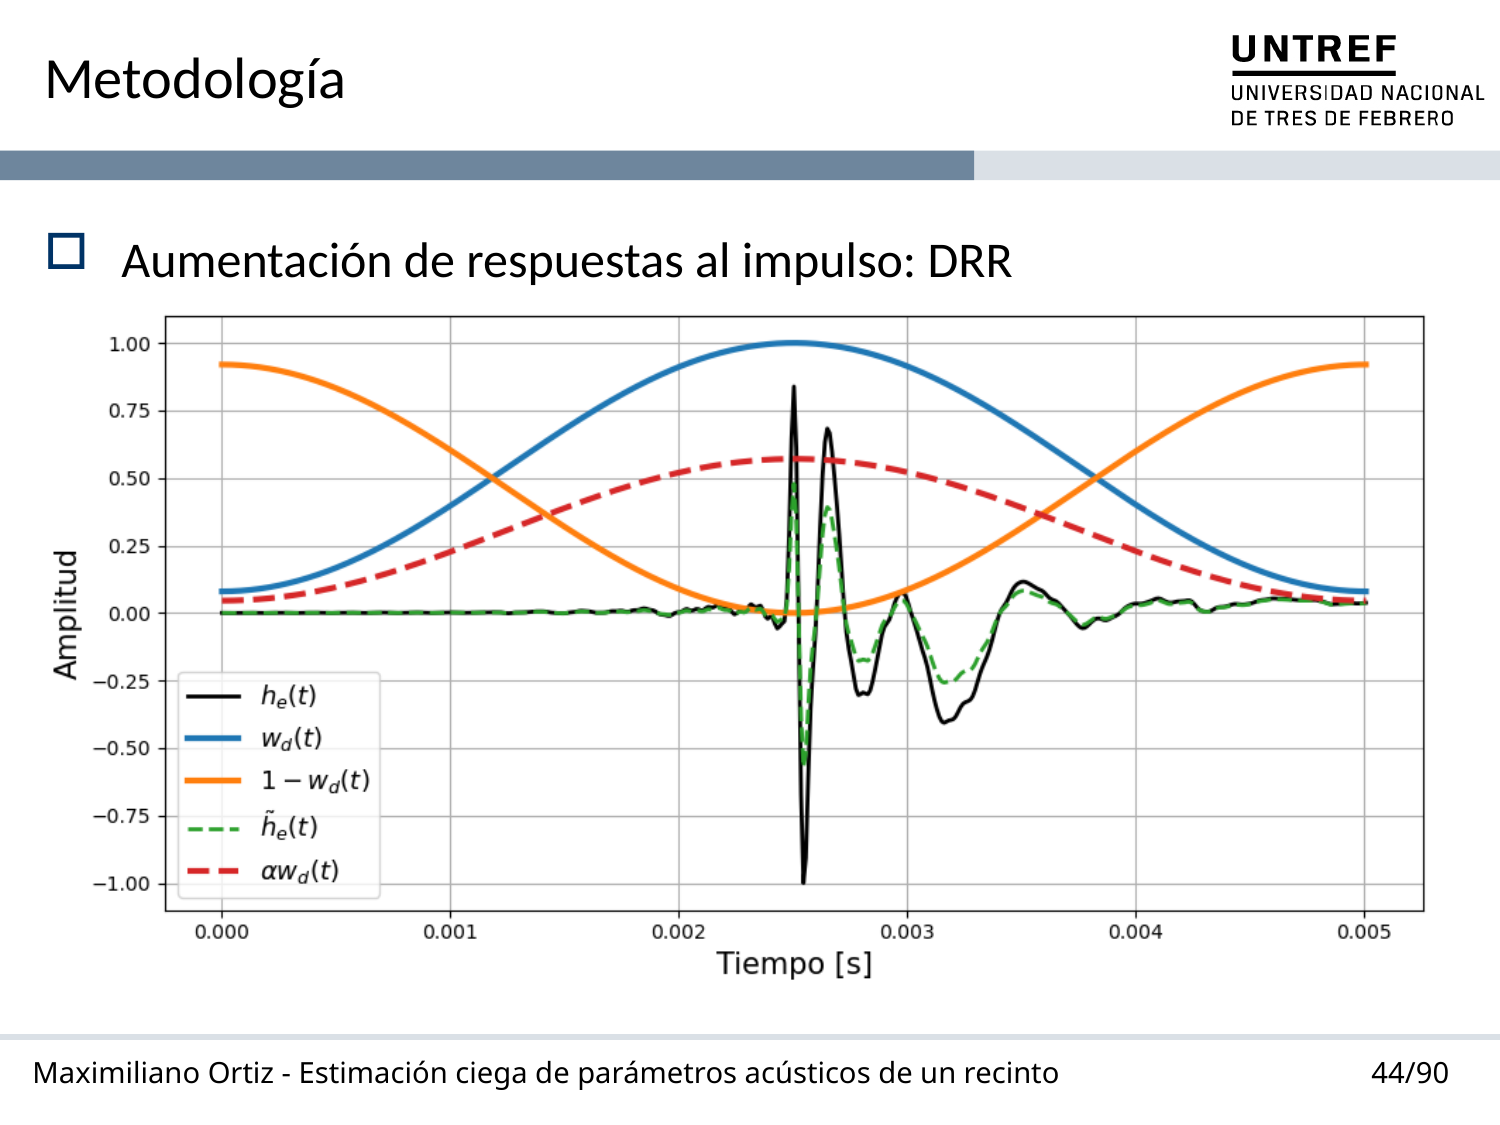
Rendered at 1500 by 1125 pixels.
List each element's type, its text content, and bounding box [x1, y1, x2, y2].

title Metodología [29, 14, 1211, 136]
picture [1224, 31, 1495, 132]
text_box 44/90 [1187, 1046, 1465, 1111]
picture [41, 302, 1436, 994]
list Aumentación de respuestas al impulso: DRR [29, 219, 1459, 1005]
text_box Maximiliano Ortiz - Estimación ciega de parámetros acústicos de un recinto [17, 1046, 1187, 1111]
